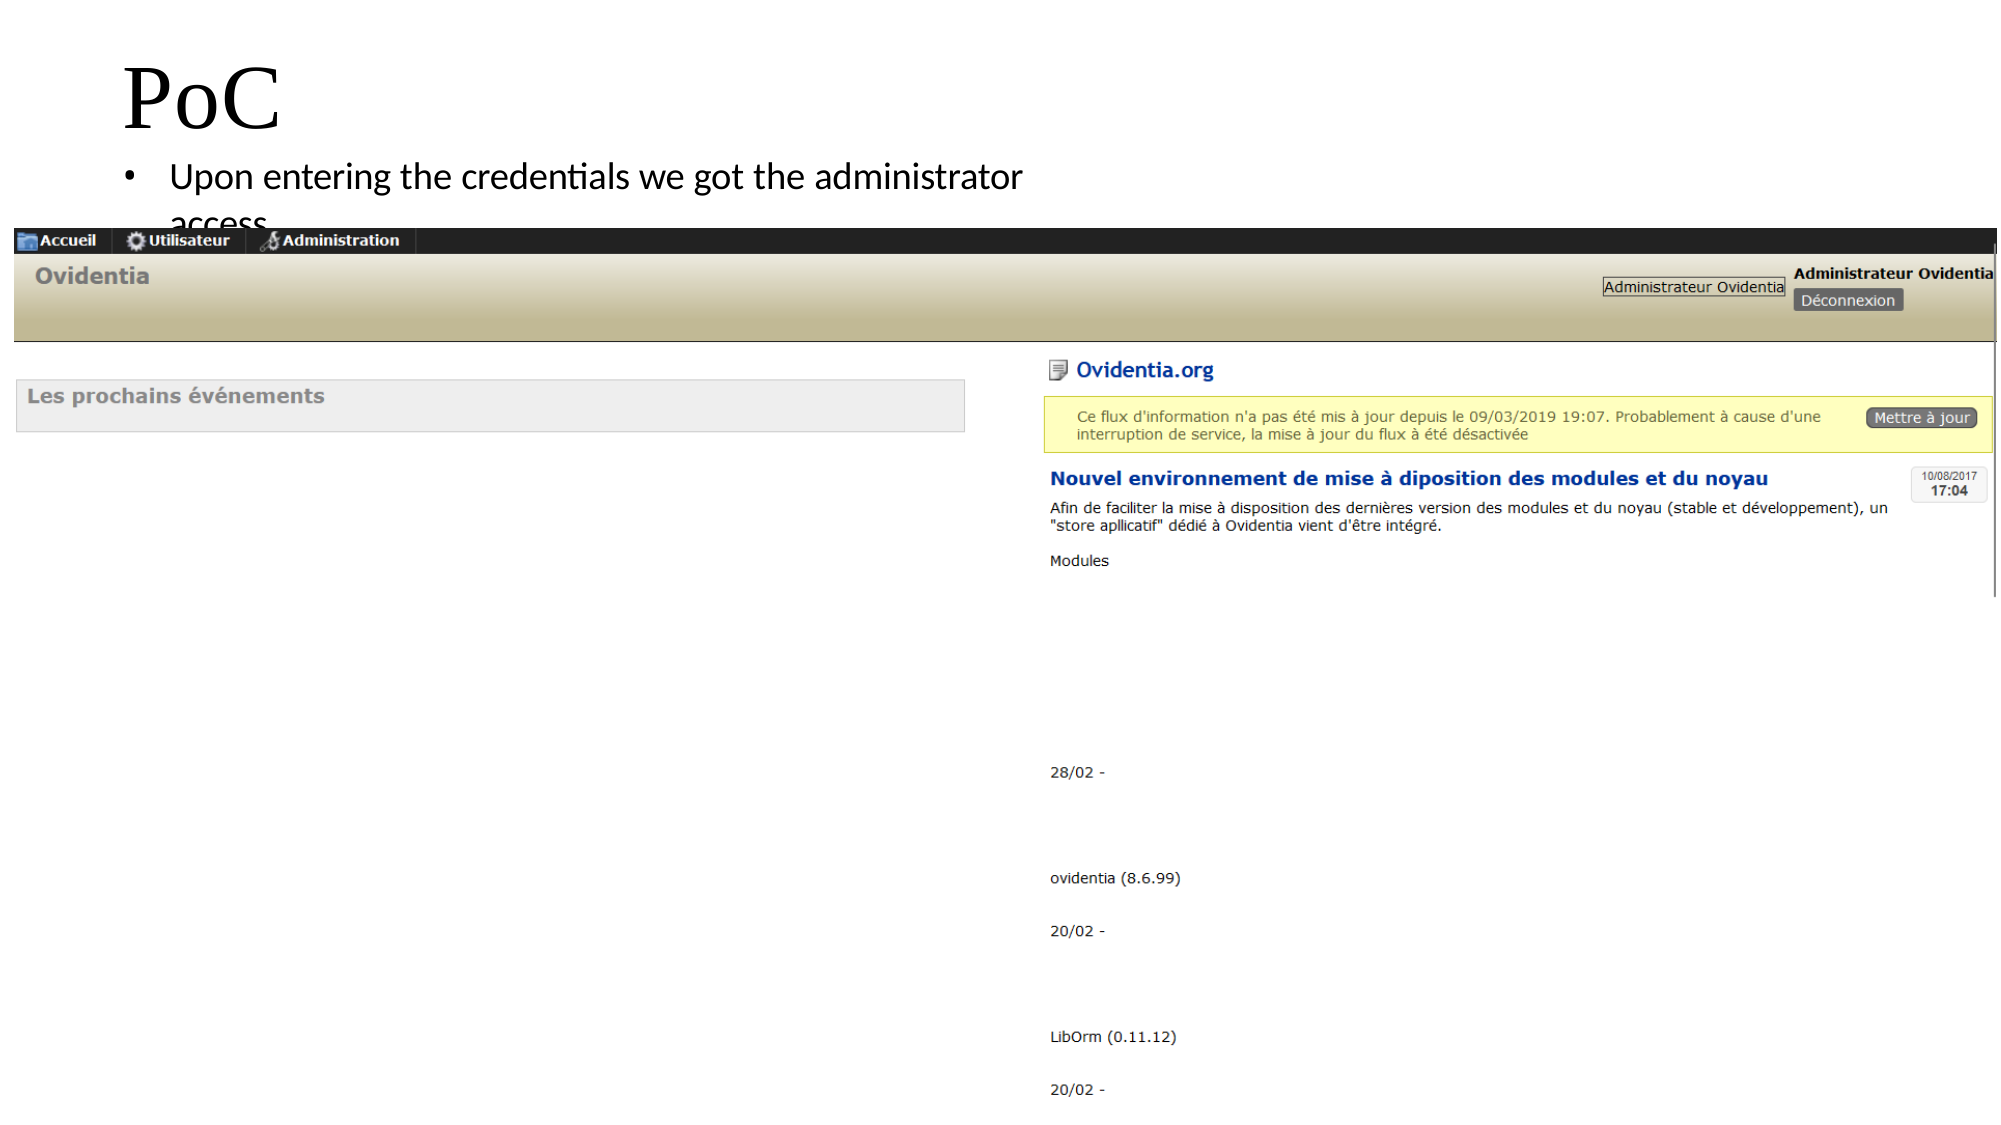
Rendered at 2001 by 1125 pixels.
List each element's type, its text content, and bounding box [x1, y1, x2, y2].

picture [14, 228, 1997, 1125]
text_box Upon entering the credentials we got the administrator access. [120, 149, 1135, 228]
text_box PoC [120, 34, 285, 147]
